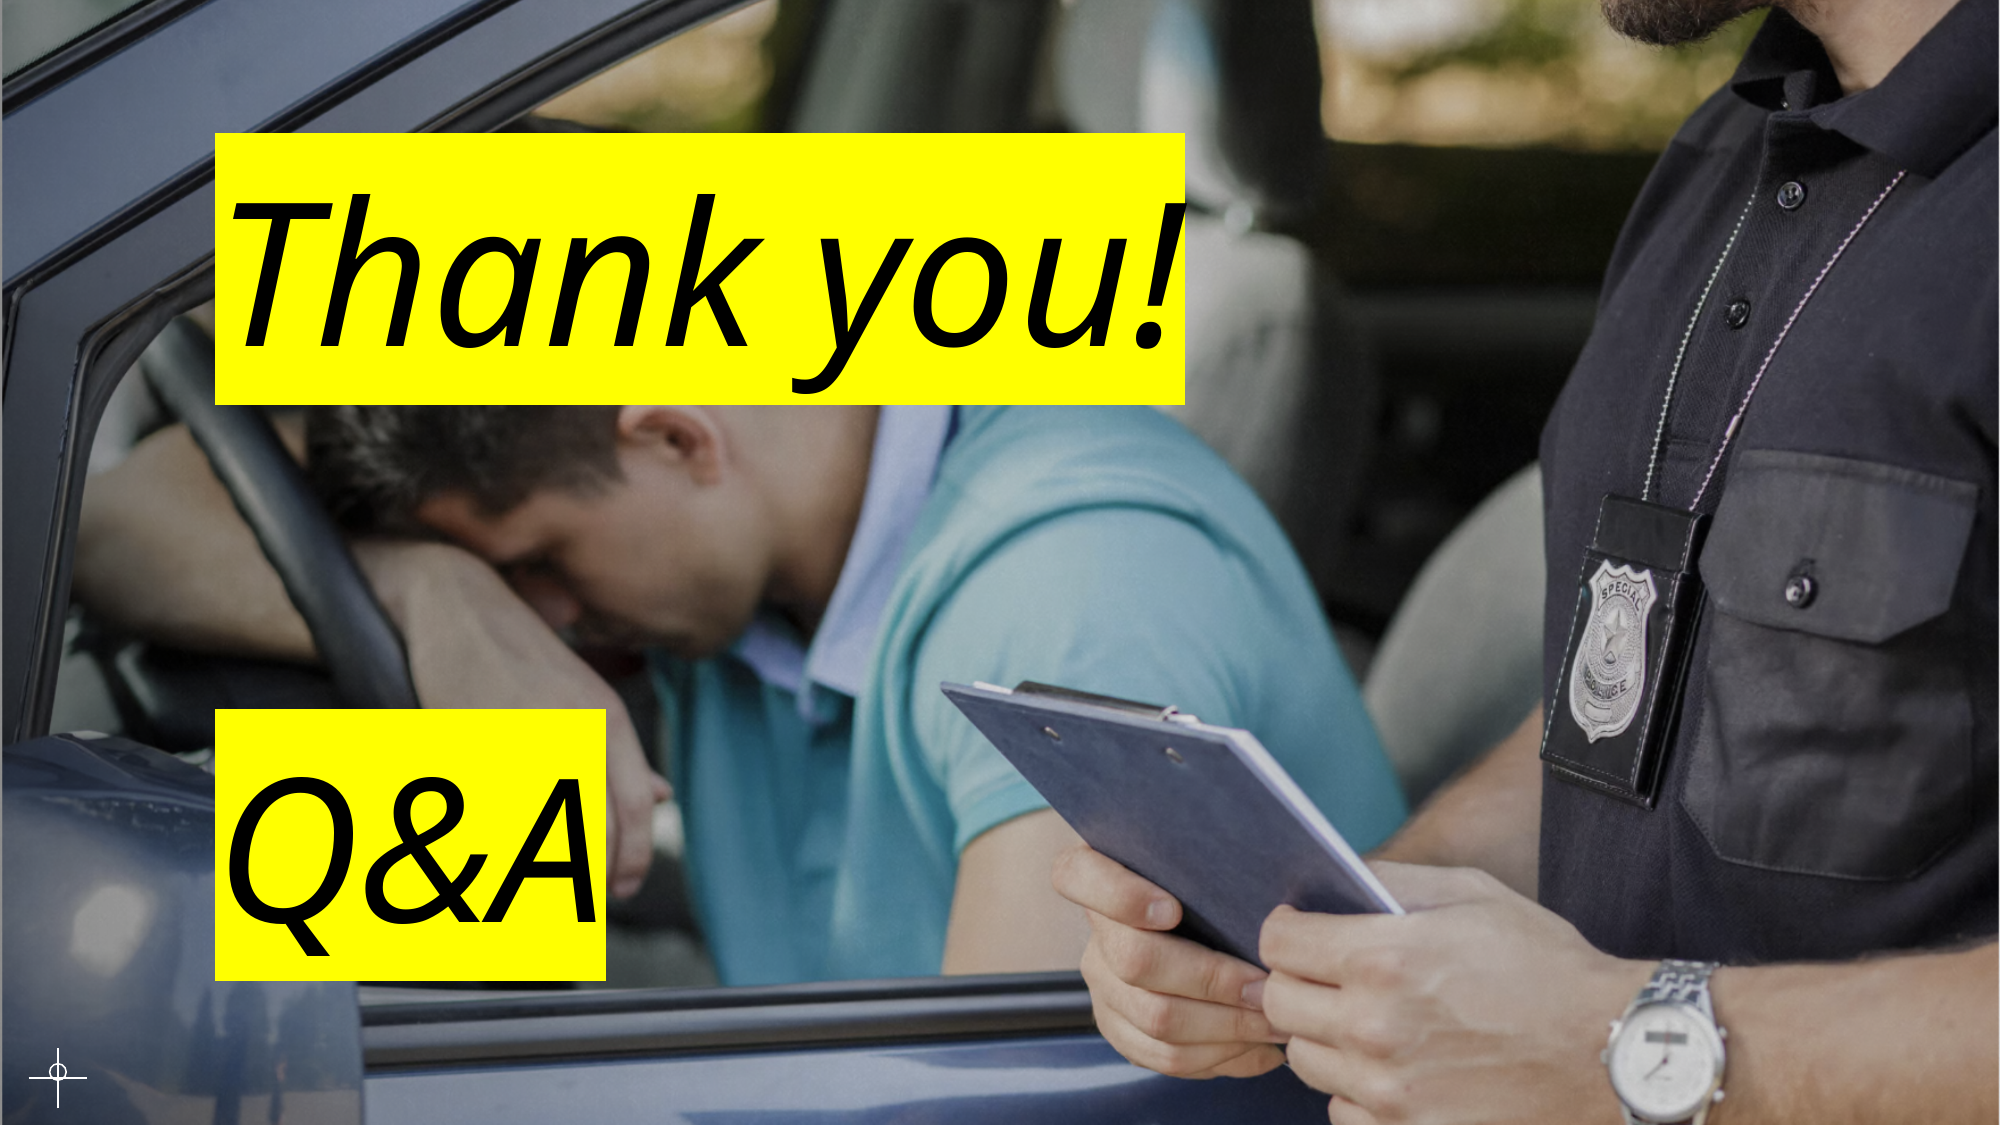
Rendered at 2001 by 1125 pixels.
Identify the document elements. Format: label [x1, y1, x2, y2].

picture [0, 0, 2000, 1125]
text_box [28, 1047, 88, 1109]
